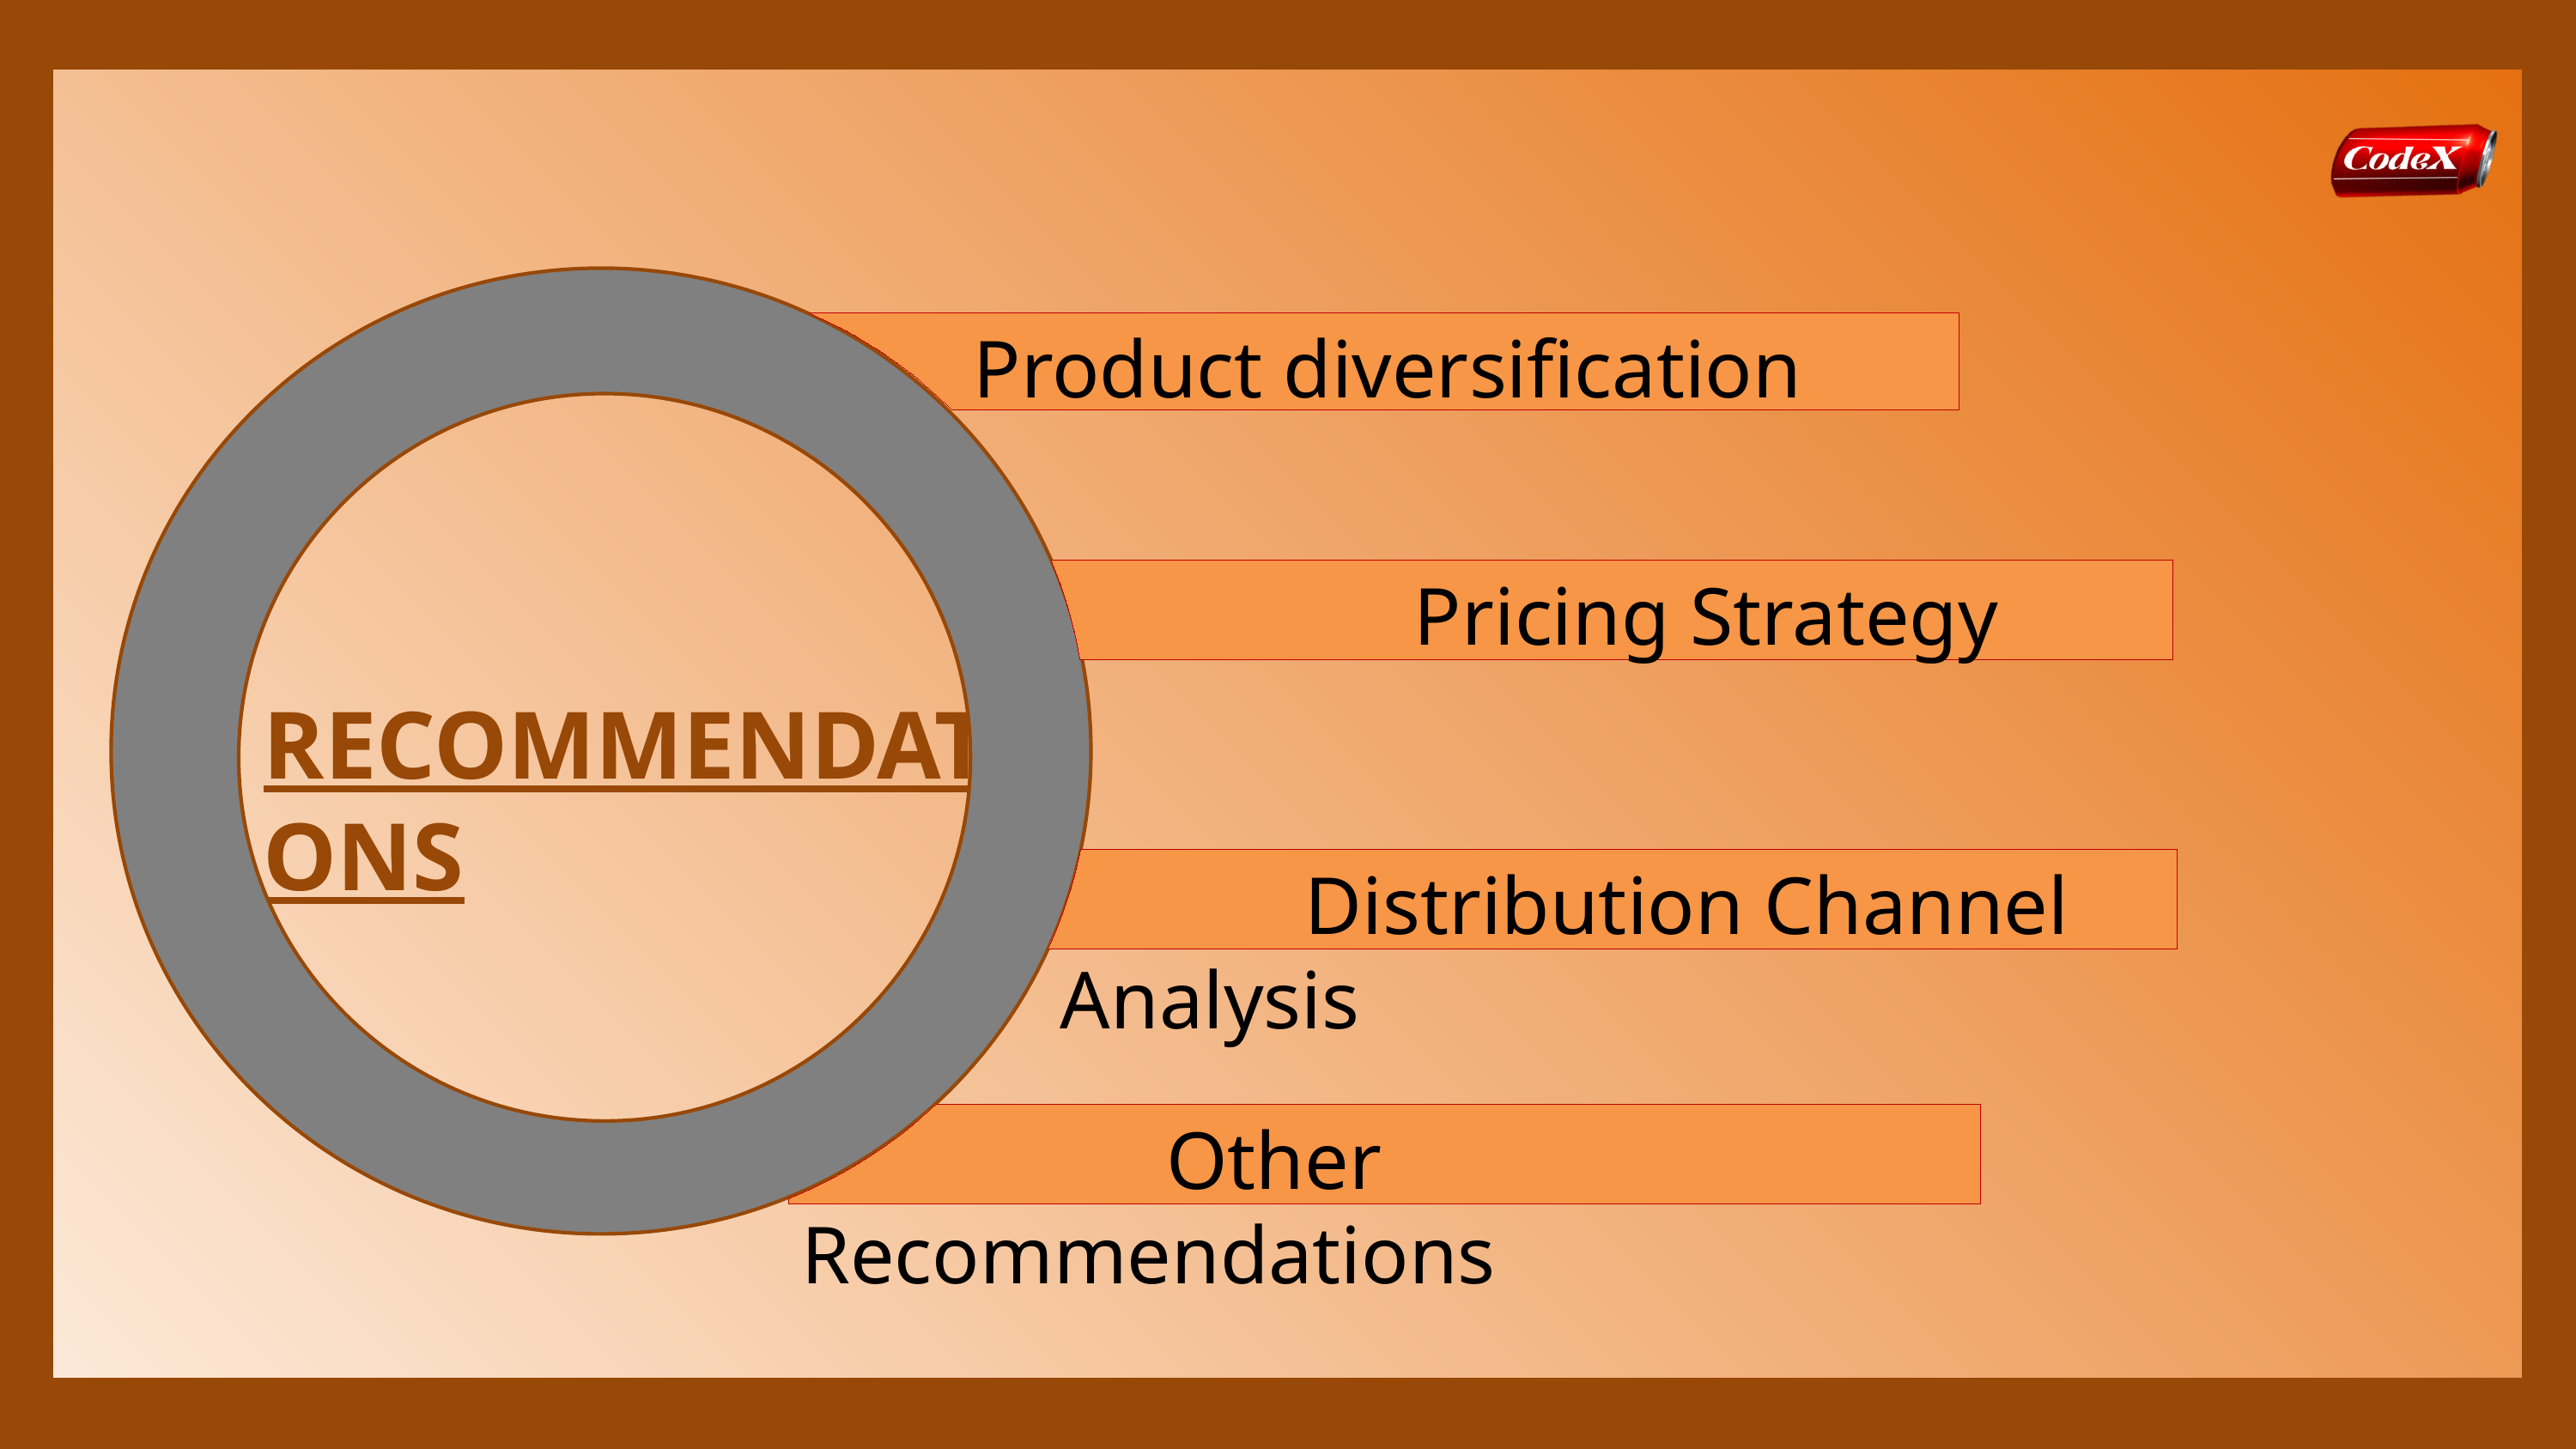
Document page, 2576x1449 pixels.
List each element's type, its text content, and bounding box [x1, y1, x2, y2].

text_box RECOMMENDATIONS [250, 679, 969, 916]
text_box [0, 15, 2576, 1433]
picture [2288, 55, 2537, 268]
text_box Pricing Strategy [1051, 560, 2173, 660]
text_box Product diversification [810, 312, 1959, 410]
text_box Other Recommendations [788, 1104, 1981, 1204]
text_box Distribution Channel Analysis [1048, 849, 2178, 949]
text_box [109, 266, 1093, 1236]
